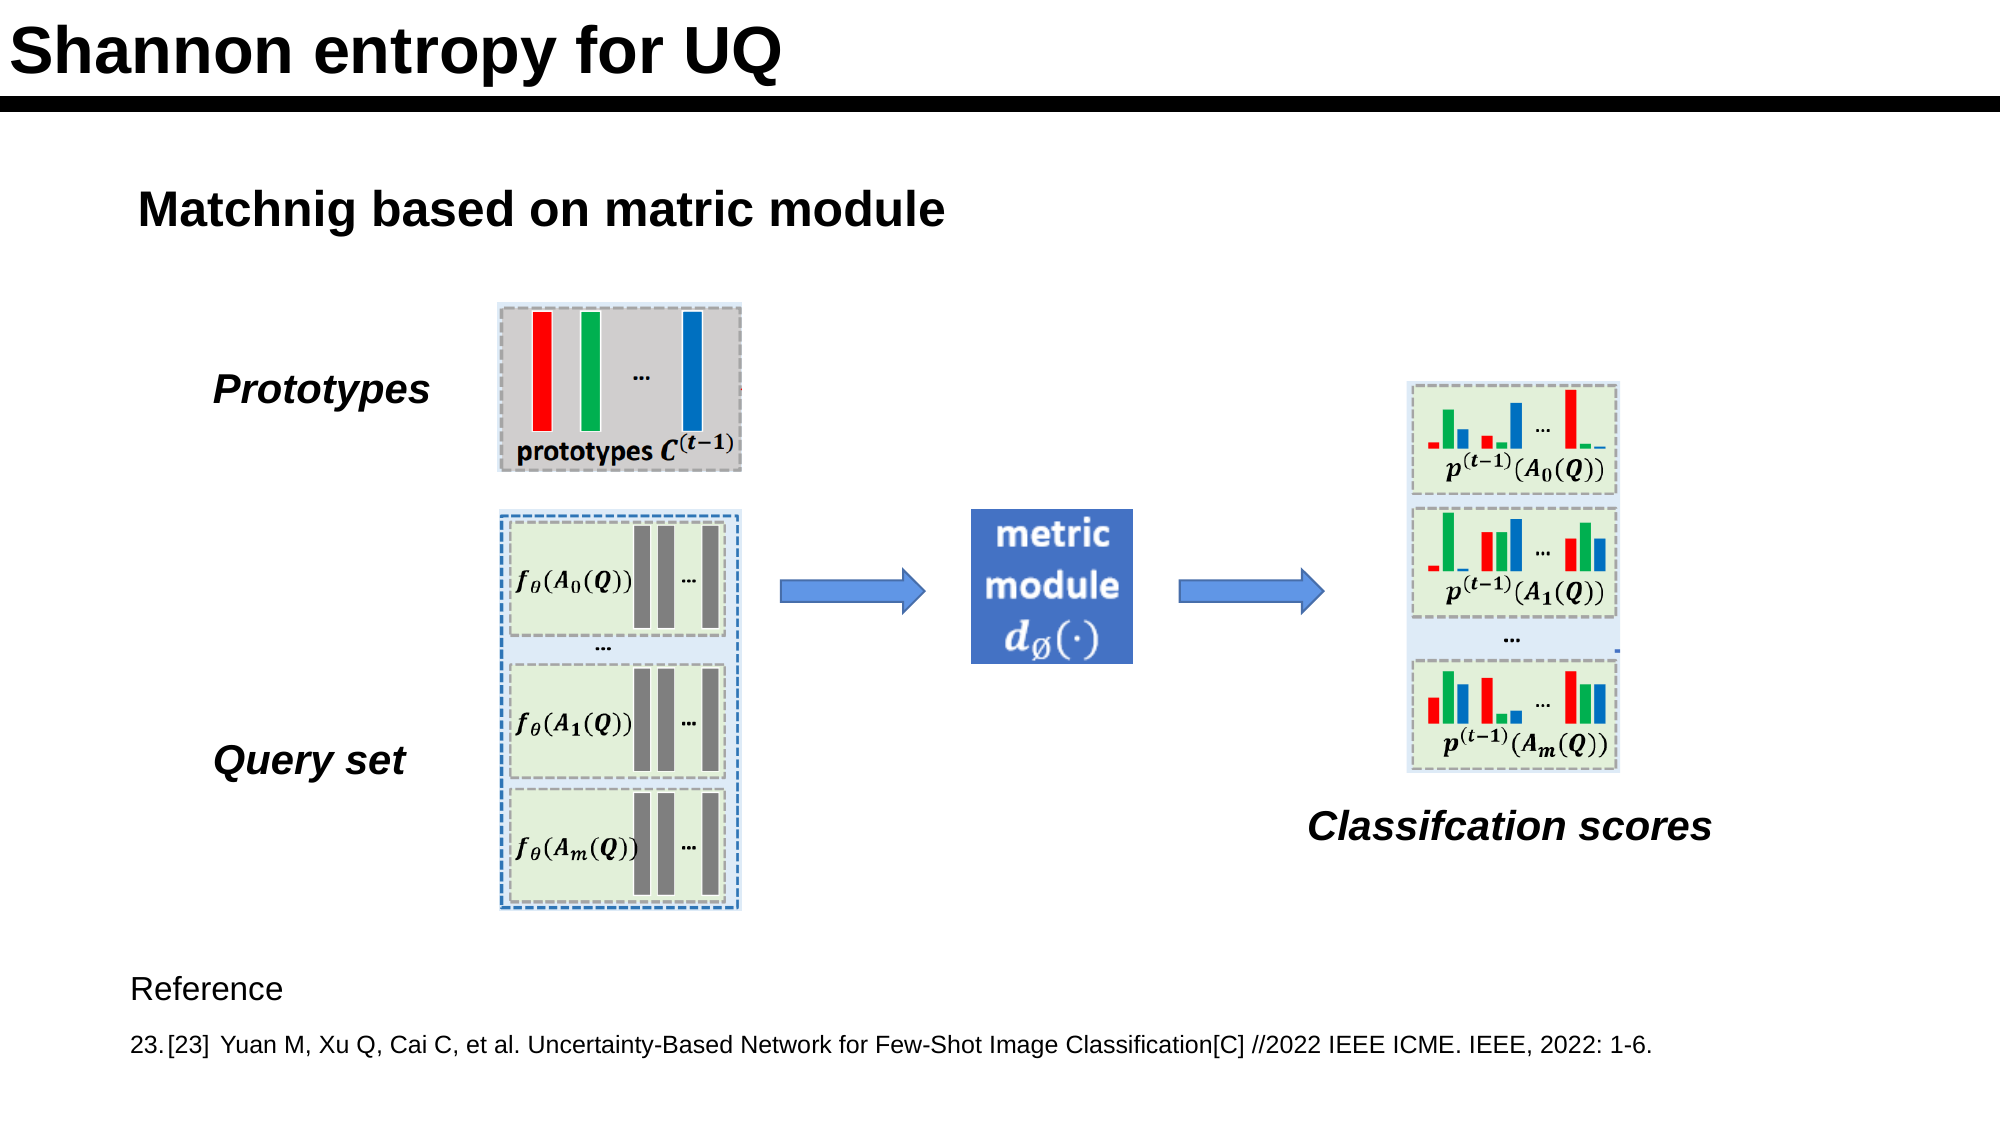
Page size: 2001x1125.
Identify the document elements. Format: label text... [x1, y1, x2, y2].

text_box Prototypes [198, 354, 446, 420]
text_box Classifcation scores [1292, 791, 1735, 856]
text_box [779, 567, 927, 616]
picture [497, 302, 742, 472]
text_box Shannon entropy for UQ [0, 0, 1696, 95]
picture [499, 509, 742, 911]
text_box Query set [198, 725, 425, 791]
text_box [1178, 567, 1325, 616]
text_box Matchnig based on matric module [122, 169, 1007, 244]
picture [1406, 381, 1621, 773]
text_box Reference [23] Yuan M, Xu Q, Cai C, et al. Uncertainty-Based Network for Few-Shot Image Classification[C] //2022 IEEE ICME. IEEE, 2022: 1-6. [115, 959, 1938, 1069]
picture [971, 509, 1133, 664]
